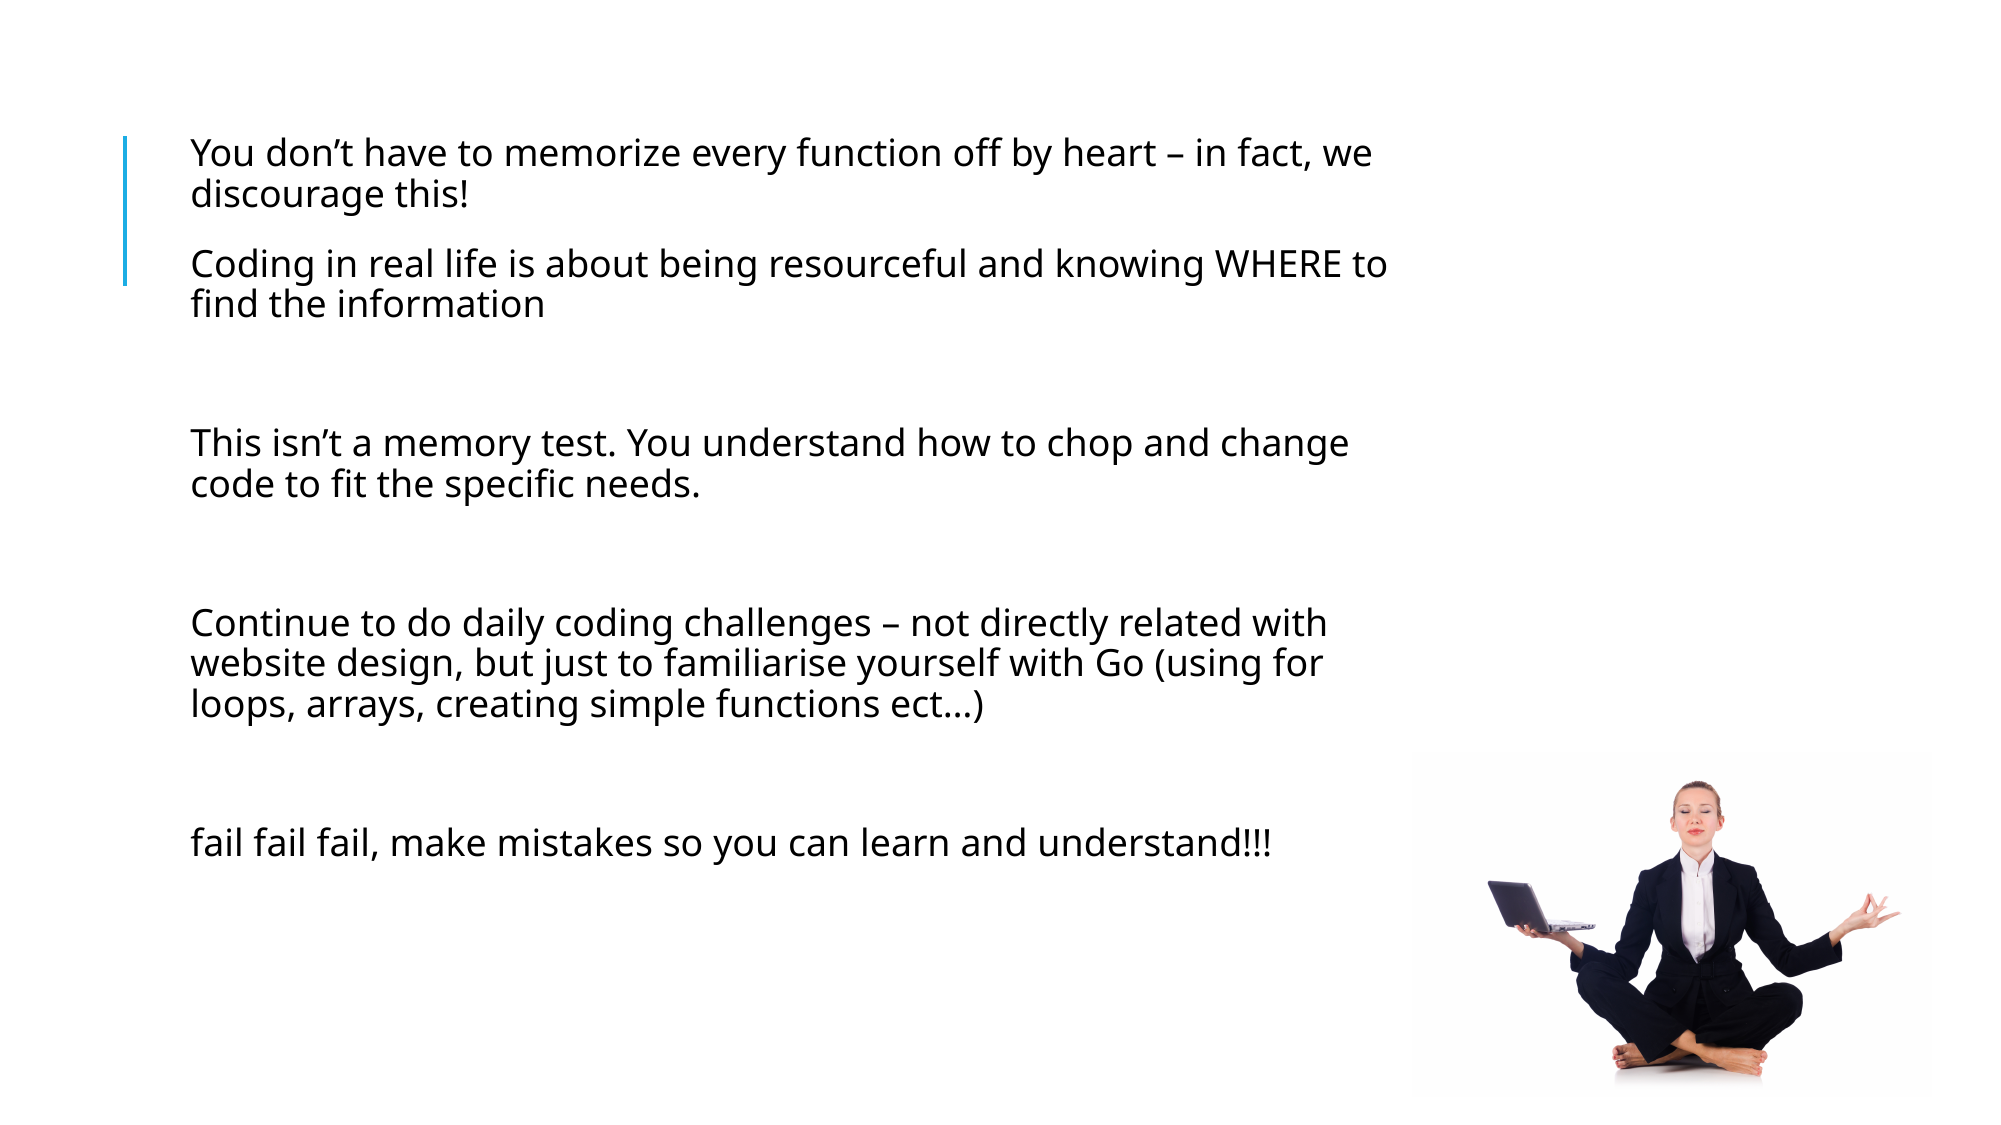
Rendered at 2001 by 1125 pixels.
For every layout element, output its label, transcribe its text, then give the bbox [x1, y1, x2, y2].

picture [1412, 752, 1932, 1097]
list You don’t have to memorize every function off by heart – in fact, we discourage this! Coding in real life is about being resourceful and knowing WHERE to find the information This isn’t a memory test. You understand how to chop and change code to fit the specific needs. Continue to do daily coding challenges – not directly related with website design, but just to familiarise yourself with Go (using for loops, arrays, creating simple functions ect…) fail fail fail, make mistakes so you can learn and understand!!! [168, 127, 1413, 1020]
